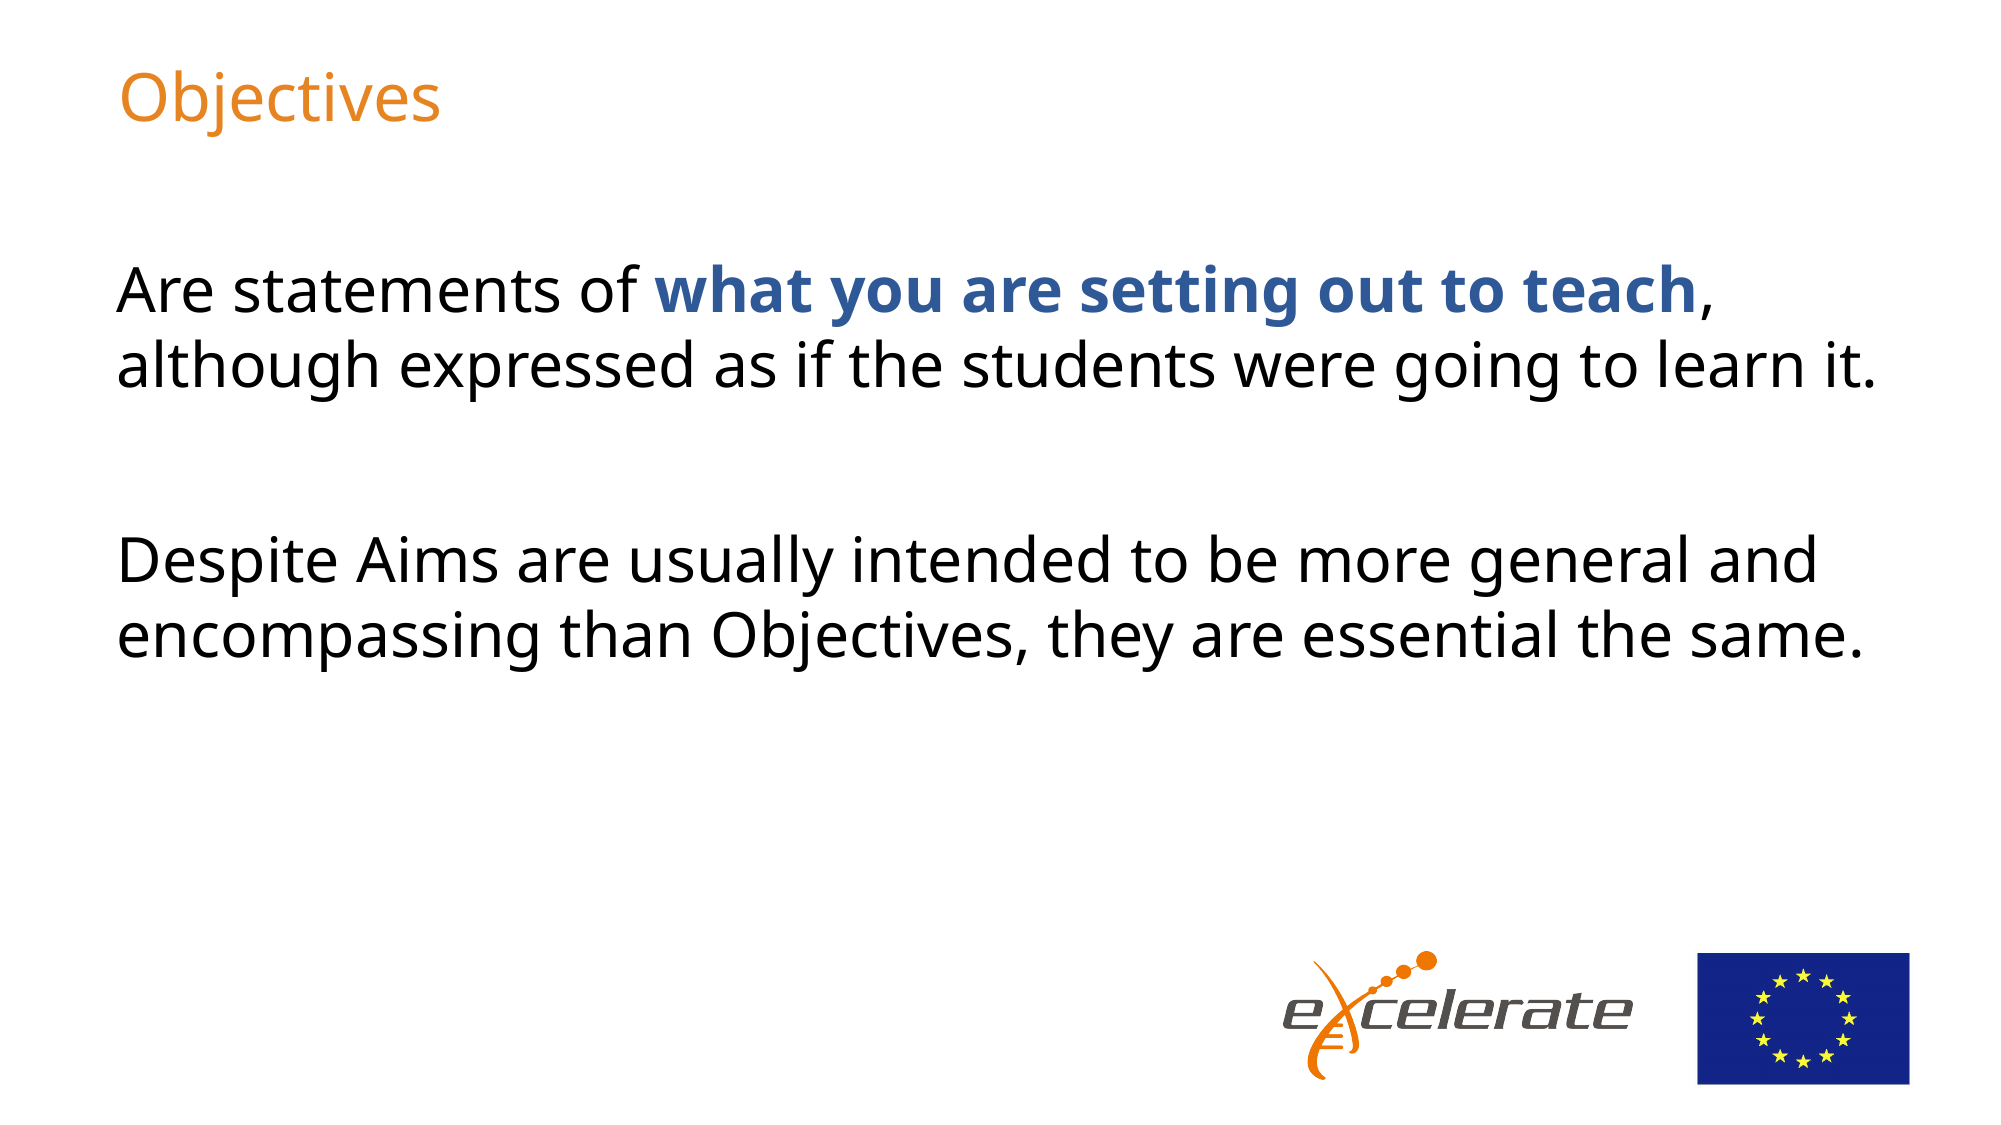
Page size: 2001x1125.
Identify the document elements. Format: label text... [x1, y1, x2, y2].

picture [1693, 949, 1913, 1088]
picture [1283, 965, 1633, 1080]
title Objectives [118, 54, 1902, 138]
list Are statements of what you are setting out to teach, although expressed as if the students were going to learn it. Despite Aims are usually intended to be more general and encompassing than Objectives, they are essential the same. [116, 250, 1900, 965]
